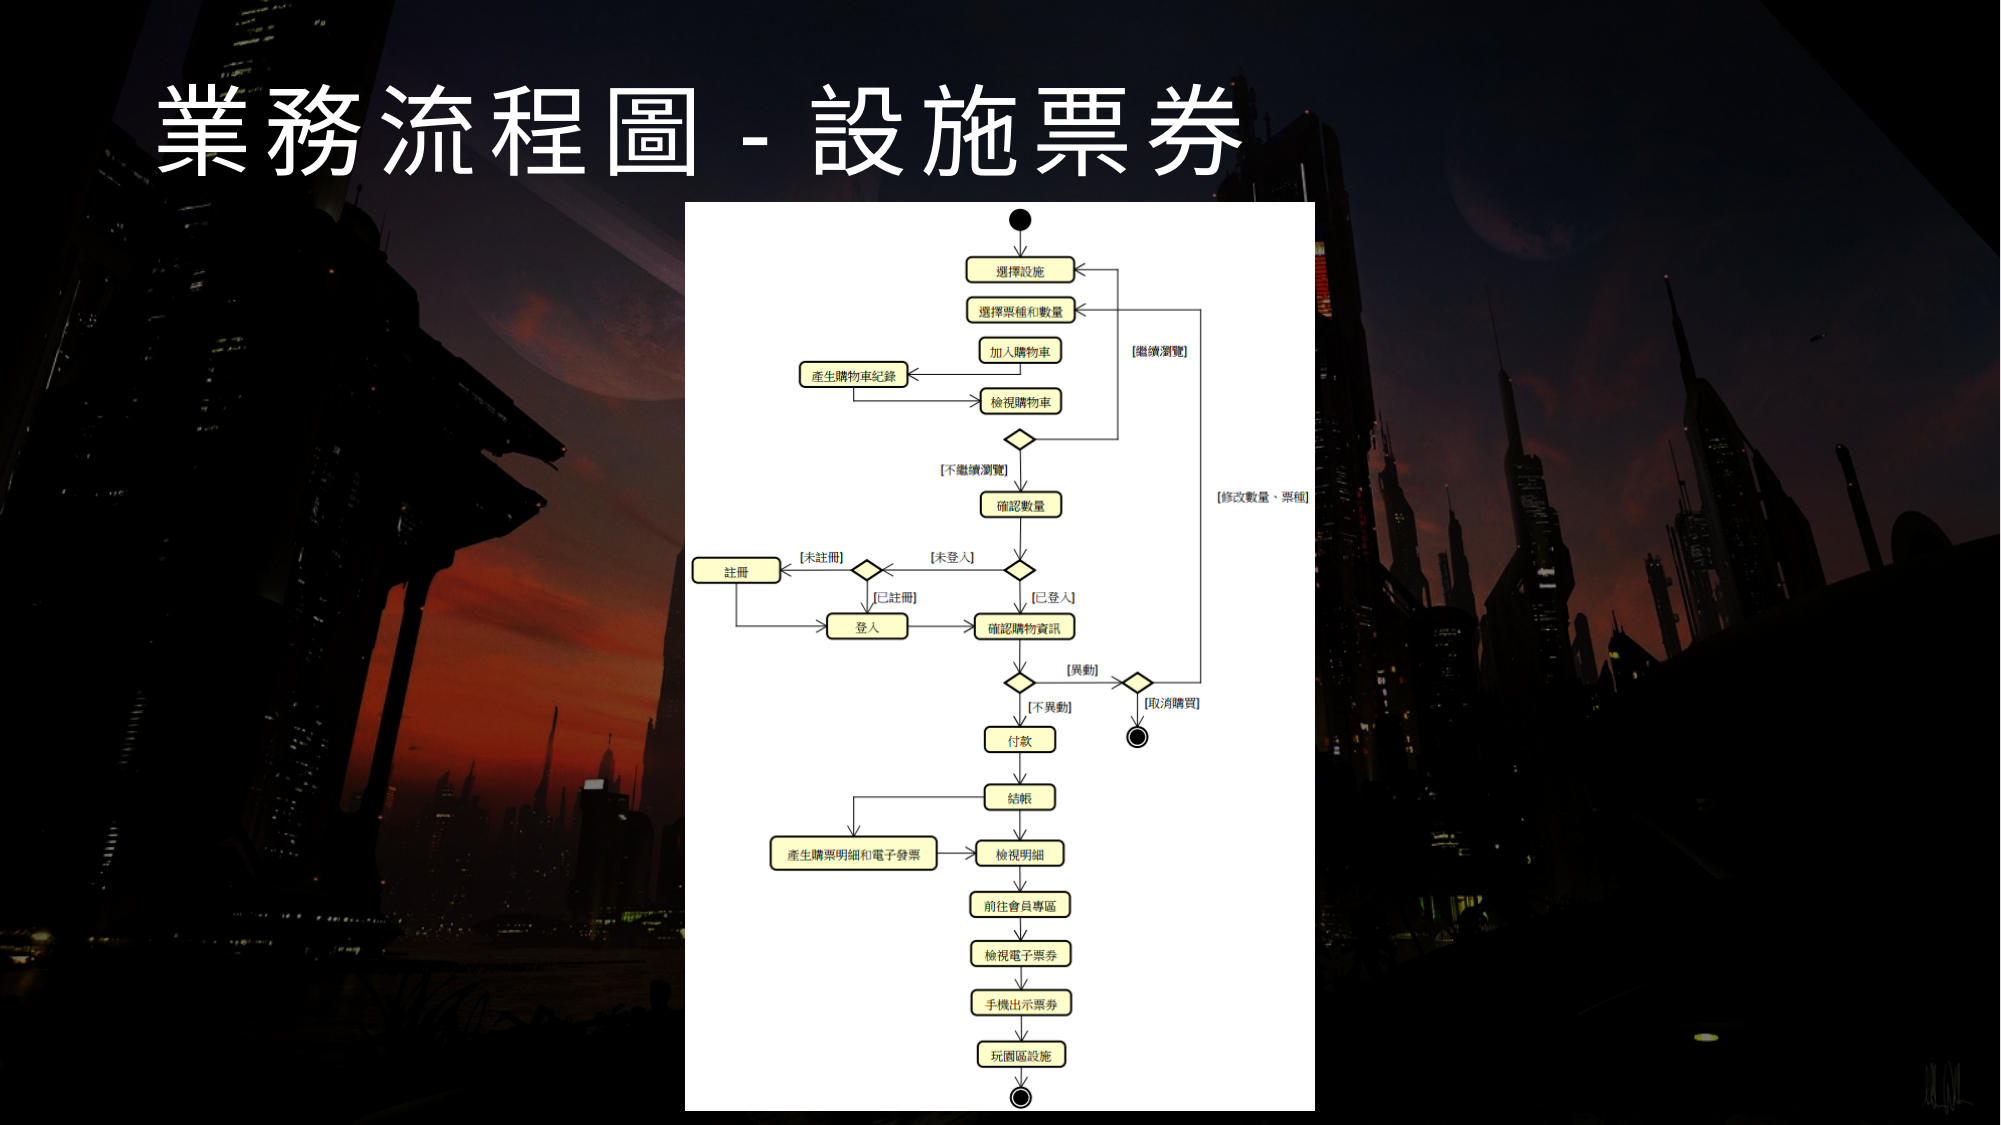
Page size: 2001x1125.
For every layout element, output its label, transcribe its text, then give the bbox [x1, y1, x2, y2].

picture [0, 0, 2001, 1125]
title 業務流程圖-設施票券 [137, 49, 1863, 224]
